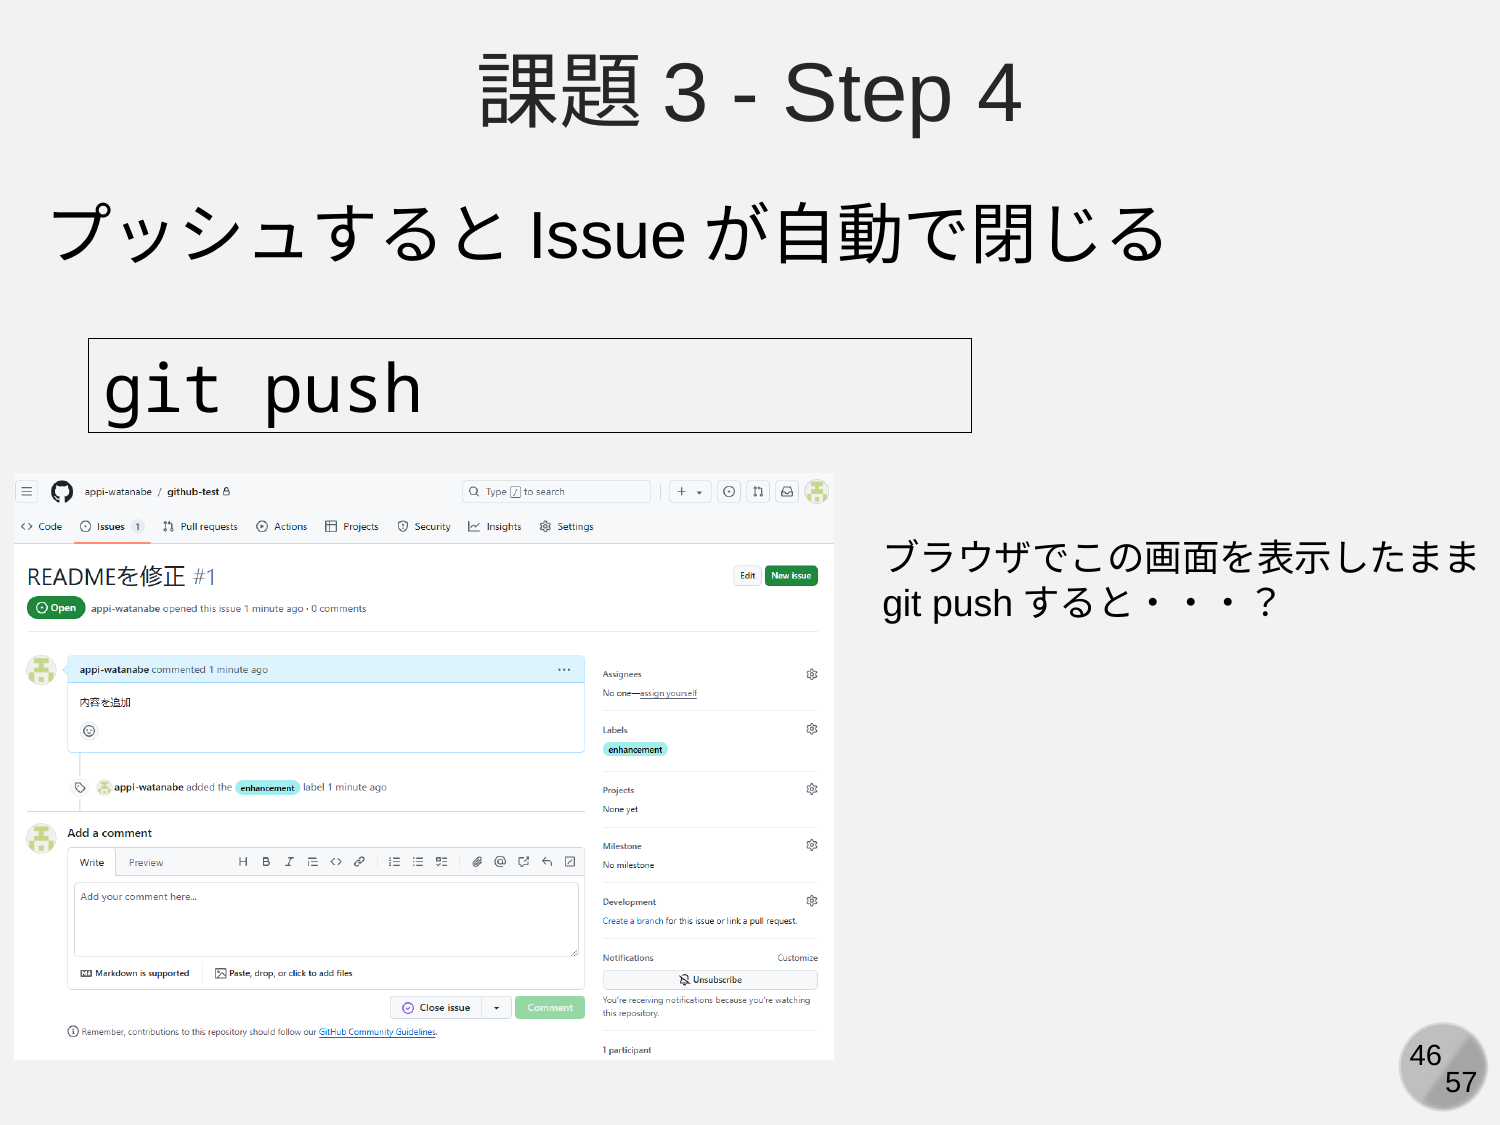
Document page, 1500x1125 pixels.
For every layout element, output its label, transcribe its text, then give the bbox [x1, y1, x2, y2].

text_box git push [88, 338, 972, 433]
picture [14, 473, 834, 1060]
list 課題3 - Step 4 [0, 31, 1500, 155]
text_box ブラウザでこの画面を表示したまま git pushすると・・・？ [867, 527, 1497, 632]
text_box プッシュするとIssueが自動で閉じる [30, 184, 1186, 280]
